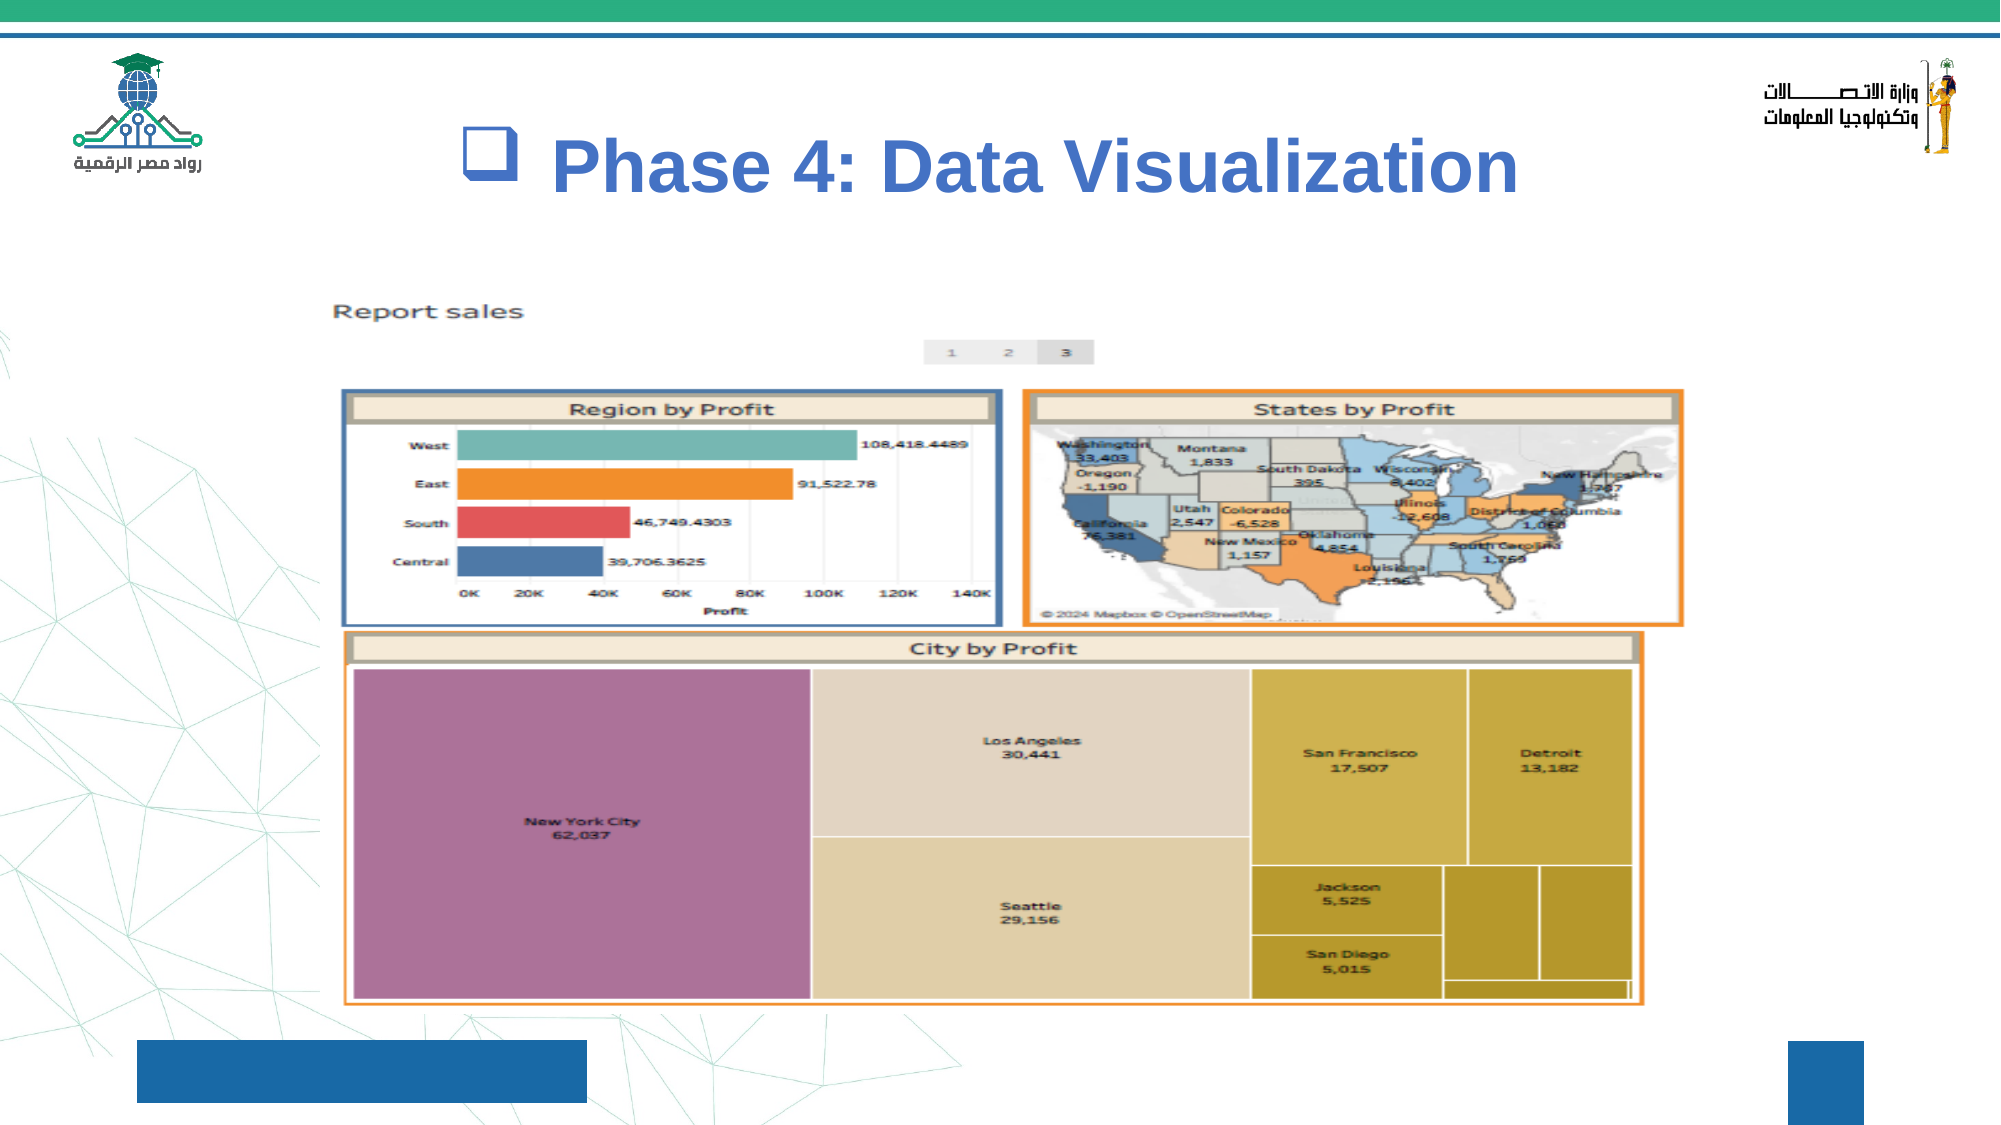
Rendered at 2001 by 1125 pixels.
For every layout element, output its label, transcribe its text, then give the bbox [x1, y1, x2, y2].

title Phase 4: Data Visualization [137, 59, 1863, 278]
picture [0, 0, 2000, 1125]
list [320, 299, 1692, 1014]
